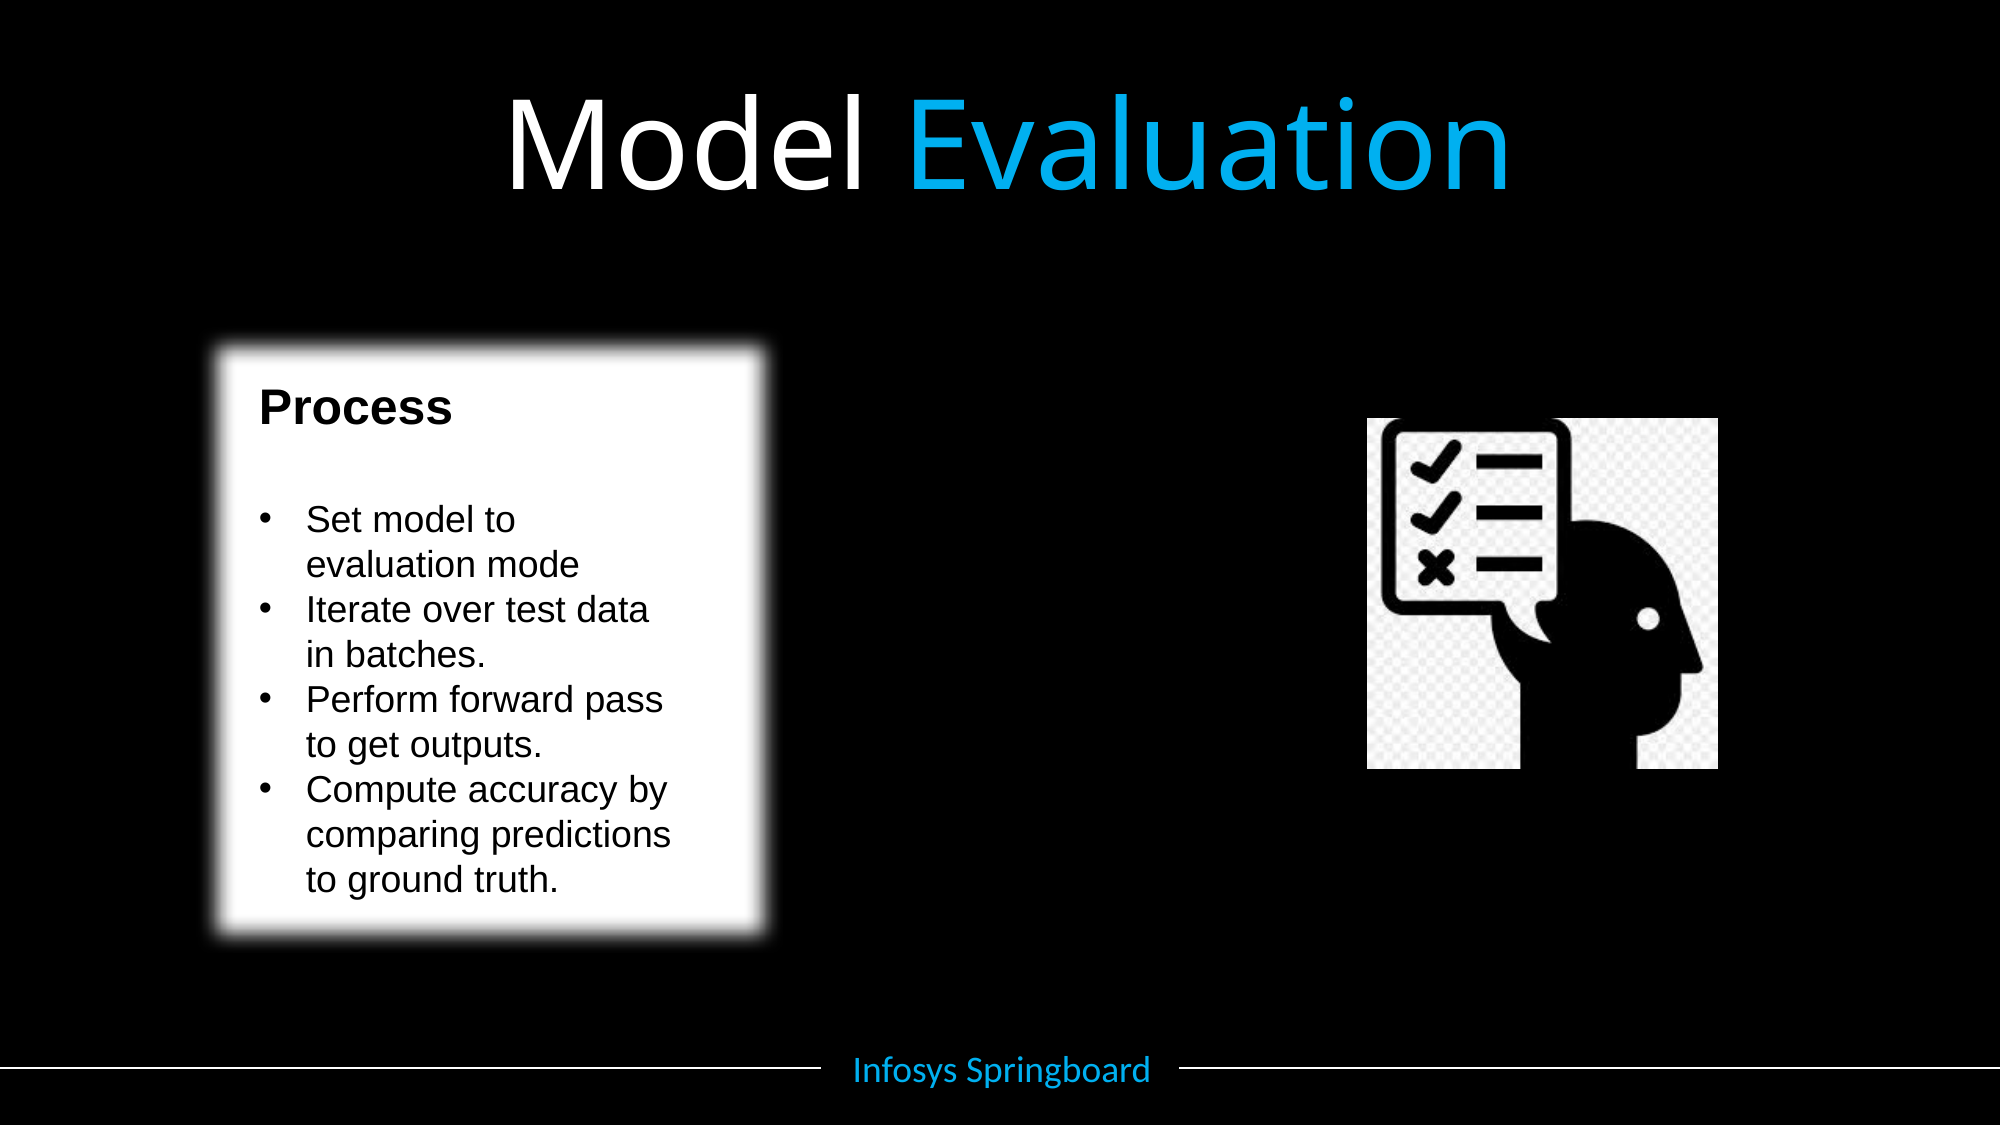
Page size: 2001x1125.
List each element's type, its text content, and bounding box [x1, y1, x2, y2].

text_box [233, 363, 749, 919]
text_box Process Set model to evaluation mode Iterate over test data in batches. Perform forward pass to get outputs. Compute accuracy by comparing predictions to ground truth. [244, 367, 696, 908]
text_box Infosys Springboard [837, 1037, 1180, 1098]
picture [1367, 418, 1718, 769]
text_box Model Evaluation [457, 56, 1560, 222]
